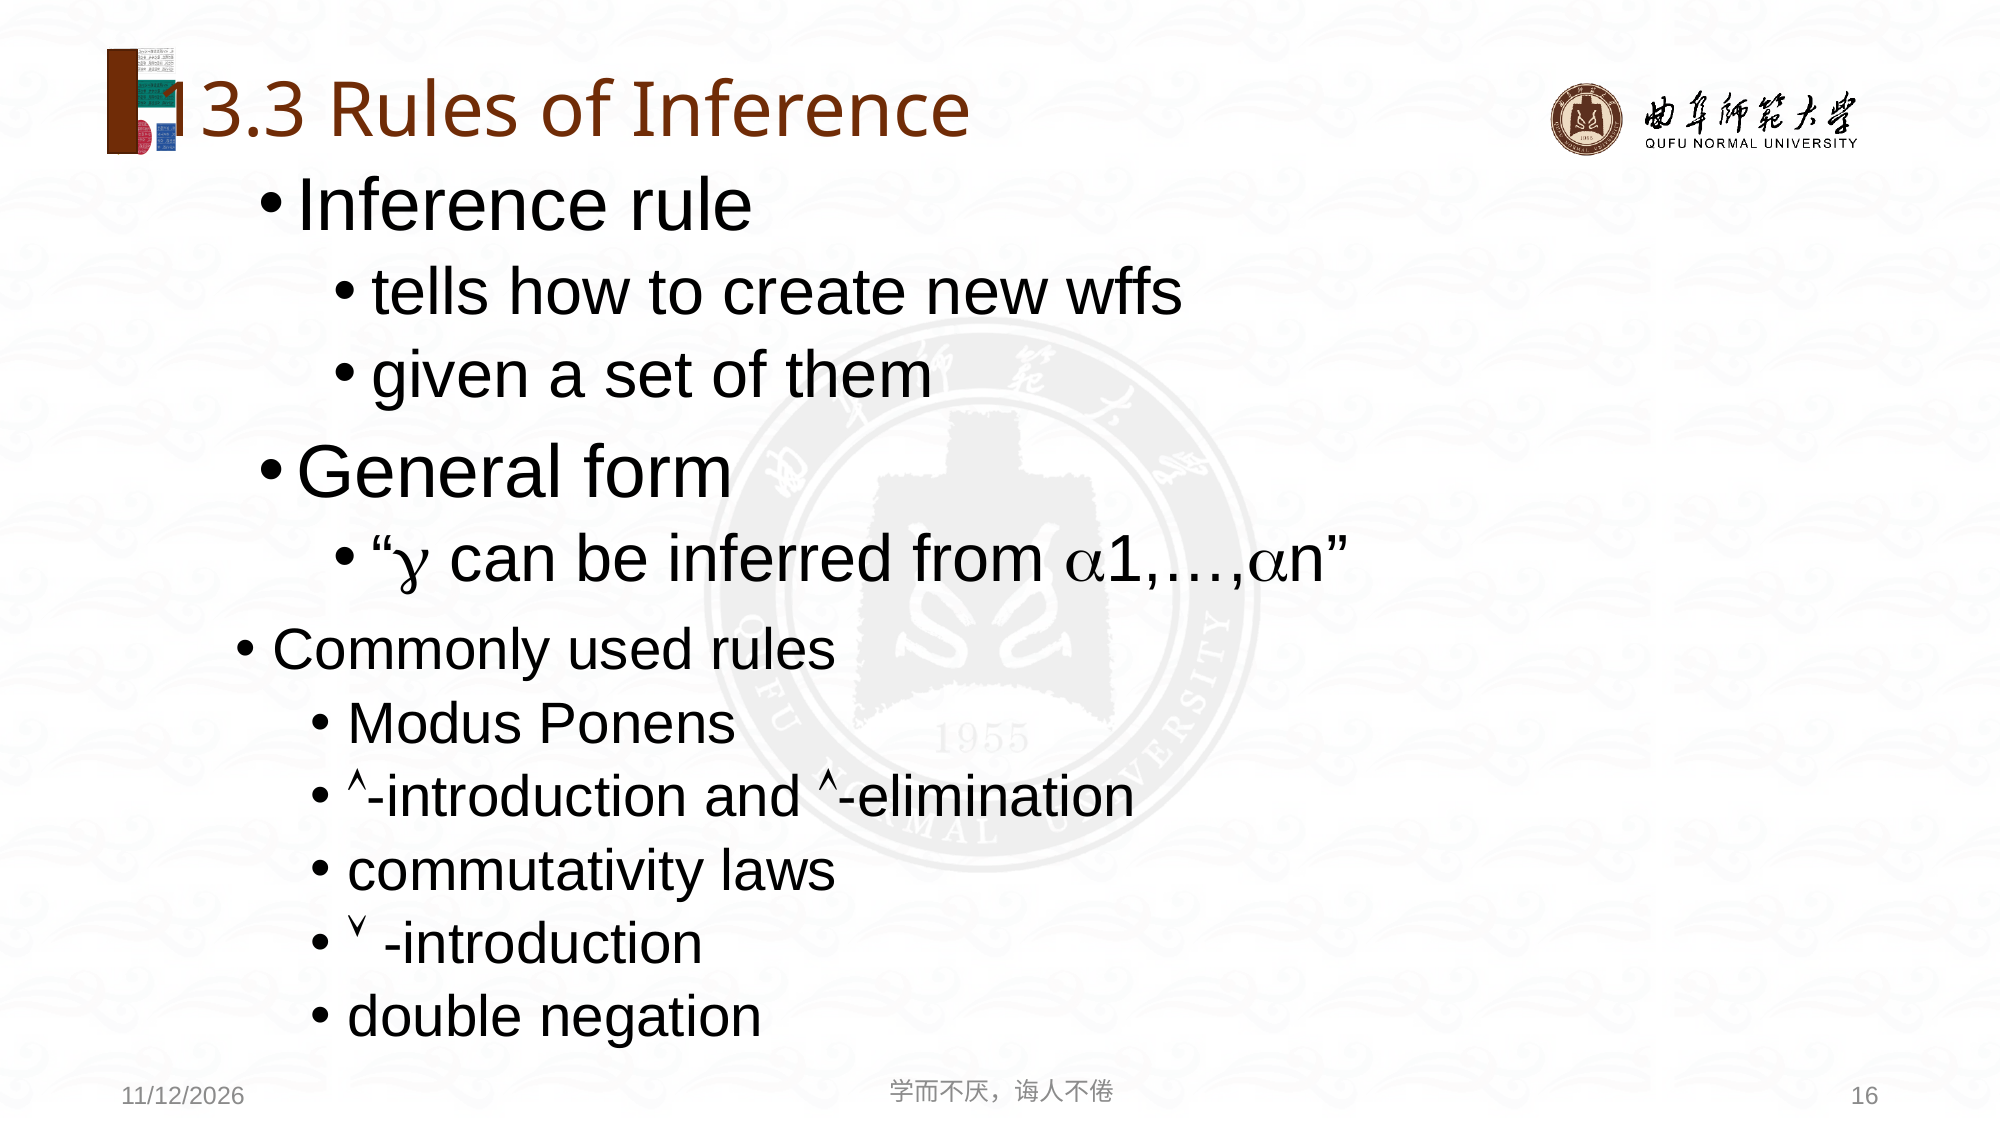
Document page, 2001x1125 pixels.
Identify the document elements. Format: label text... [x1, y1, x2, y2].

picture [1543, 75, 1894, 158]
text_box Inference rule tells how to create new wffs given a set of them General form “ can be inferred from 1,…,n” [244, 158, 1685, 612]
title 13.3 Rules of Inference [141, 62, 1284, 161]
text_box Commonly used rules Modus Ponens -introduction and -elimination commutativity laws  -introduction double negation [220, 612, 1910, 1125]
picture [108, 46, 176, 161]
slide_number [106, 1065, 220, 1125]
